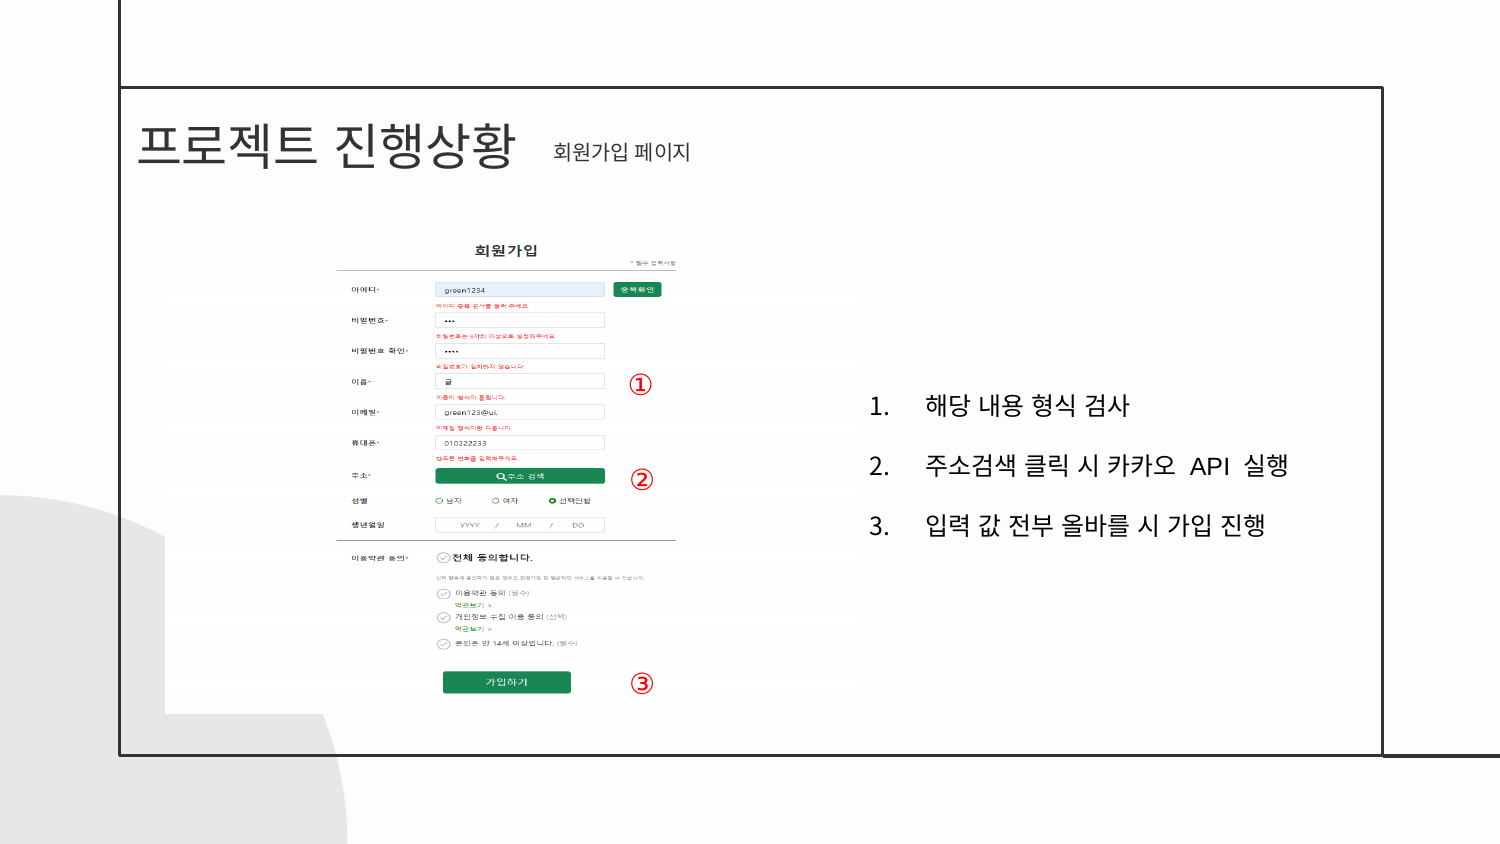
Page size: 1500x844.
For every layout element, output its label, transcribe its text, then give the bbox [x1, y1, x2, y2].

text_box 해당 내용 형식 검사 주소검색 클릭 시 카카오 API 실행 입력 값 전부 올바를 시 가입 진행 [859, 383, 1385, 578]
text_box 회원가입 페이지 [538, 120, 747, 184]
text_box 프로젝트 진행상황 [121, 51, 953, 190]
picture [164, 236, 855, 714]
